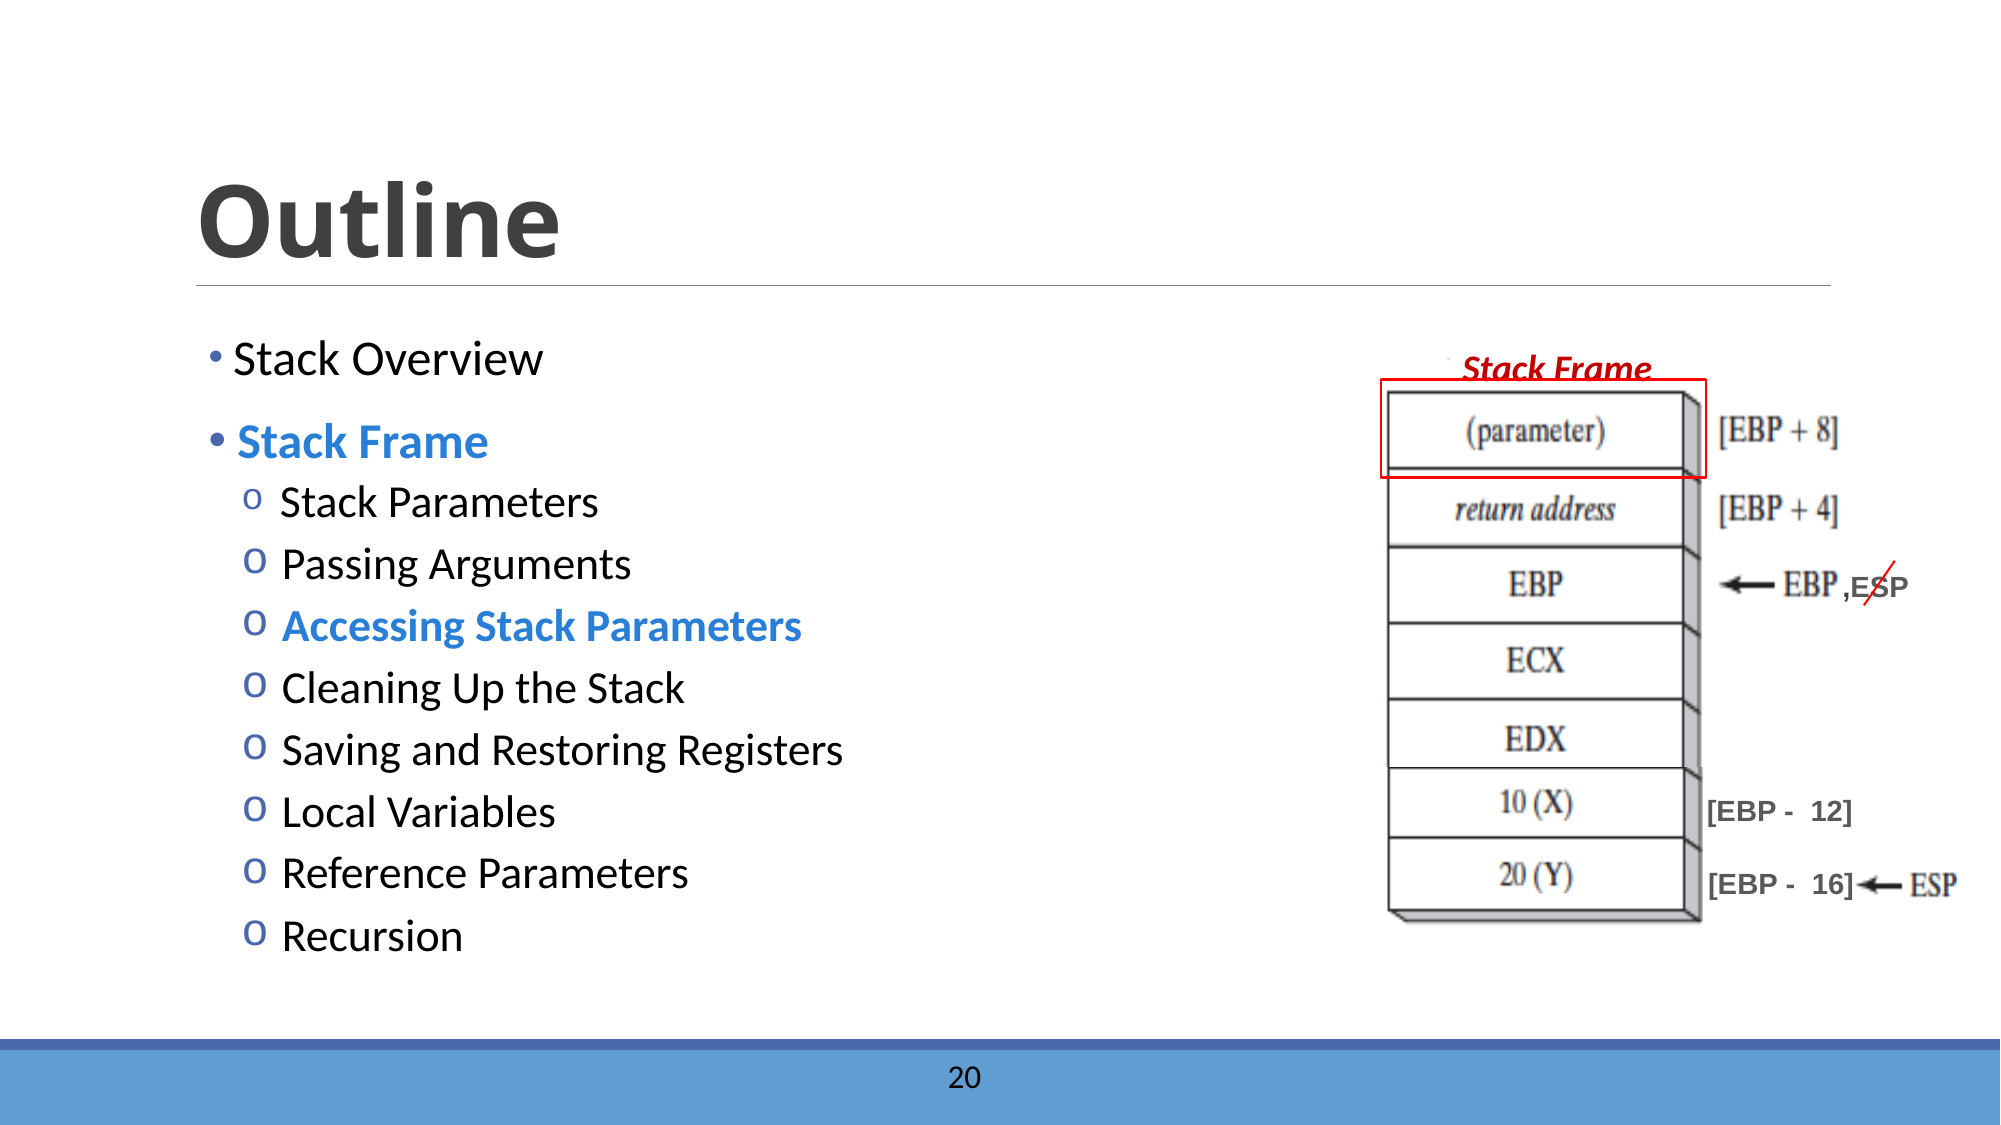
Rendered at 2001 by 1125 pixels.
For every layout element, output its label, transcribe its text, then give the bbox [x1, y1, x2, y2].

title Outline [180, 47, 1830, 285]
slide_number 21 [856, 1044, 1073, 1105]
text_box Stack Overview Stack Frame Stack Parameters Passing Arguments Accessing Stack Parameters Cleaning Up the Stack Saving and Restoring Registers Local Variables Reference Parameters Recursion [208, 324, 1271, 998]
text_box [1371, 336, 1964, 934]
